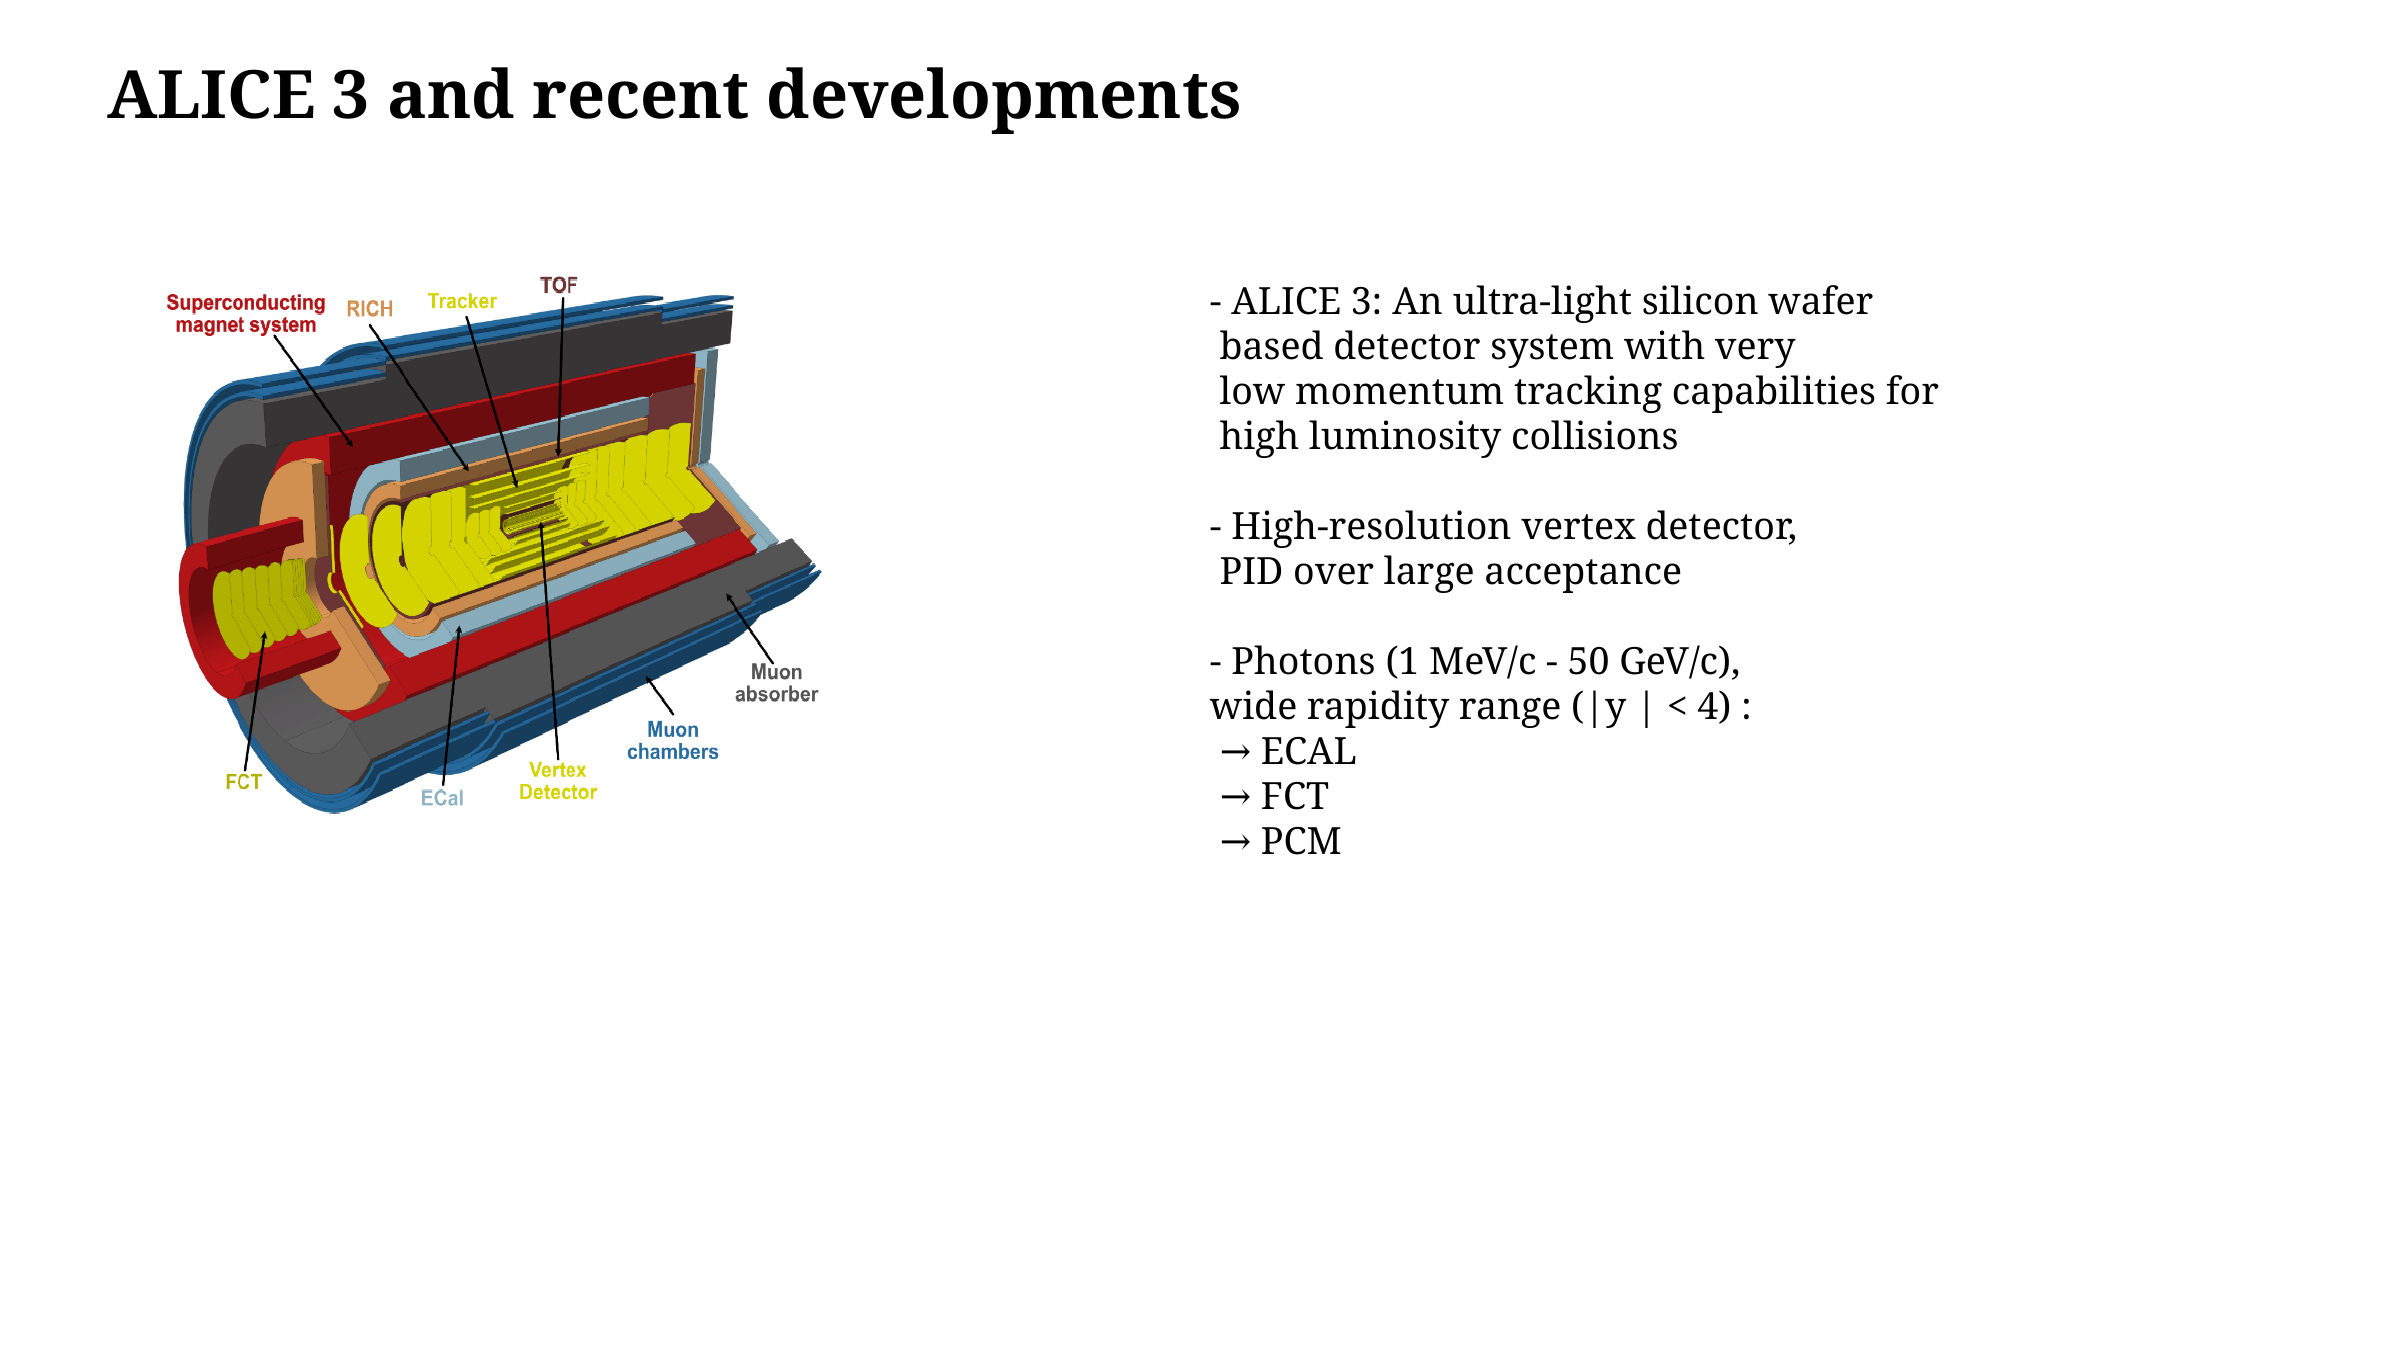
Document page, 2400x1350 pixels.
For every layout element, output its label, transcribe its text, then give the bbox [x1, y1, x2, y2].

text_box ALICE 3 and recent developments [92, 0, 1258, 140]
picture [74, 224, 901, 826]
text_box - ALICE 3: An ultra-light silicon wafer based detector system with very low momentum tracking capabilities for high luminosity collisions - High-resolution vertex detector, PID over large acceptance - Photons (1 MeV/c - 50 GeV/c), wide rapidity range (|y | < 4) : → ECAL → FCT → PCM [1195, 224, 1955, 915]
